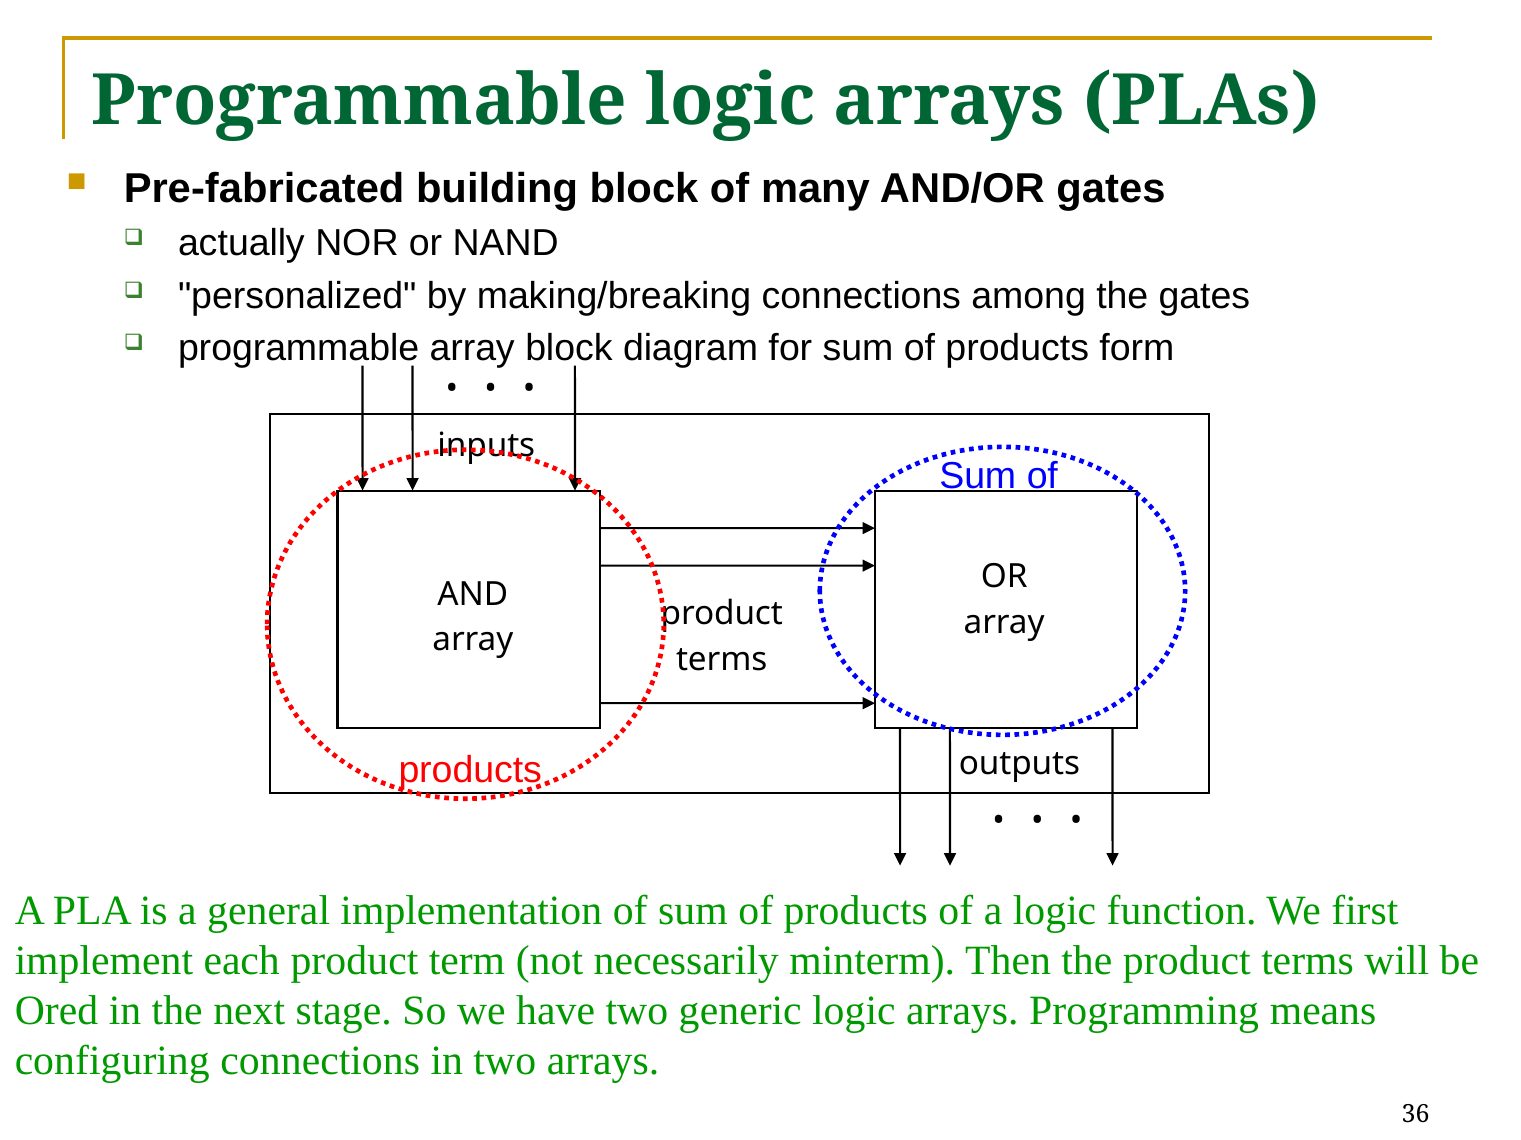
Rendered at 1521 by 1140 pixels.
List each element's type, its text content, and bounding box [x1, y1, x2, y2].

title Programmable logic arrays (PLAs) [76, 46, 1445, 236]
slide_number 36 [1089, 1091, 1445, 1140]
text_box [267, 495, 383, 783]
text_box Sum of [924, 443, 1073, 488]
text_box [1073, 458, 1131, 488]
list Pre-fabricated building block of many AND/OR gates actually NOR or NAND "personalized" by making/breaking connections among the gates programmable array block diagram for sum of products form [51, 152, 1421, 875]
text_box A PLA is a general implementation of sum of products of a logic function. We first implement each product term (not necessarily minterm). Then the product terms will be Ored in the next stage. So we have two generic logic arrays. Programming means configuring connections in two arrays. [0, 875, 1521, 1091]
text_box [604, 499, 630, 526]
text_box [874, 460, 924, 488]
text_box [839, 516, 846, 526]
text_box [1161, 519, 1186, 663]
text_box products [383, 737, 558, 798]
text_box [337, 358, 601, 729]
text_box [851, 490, 1157, 866]
text_box [558, 737, 610, 779]
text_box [599, 527, 876, 736]
